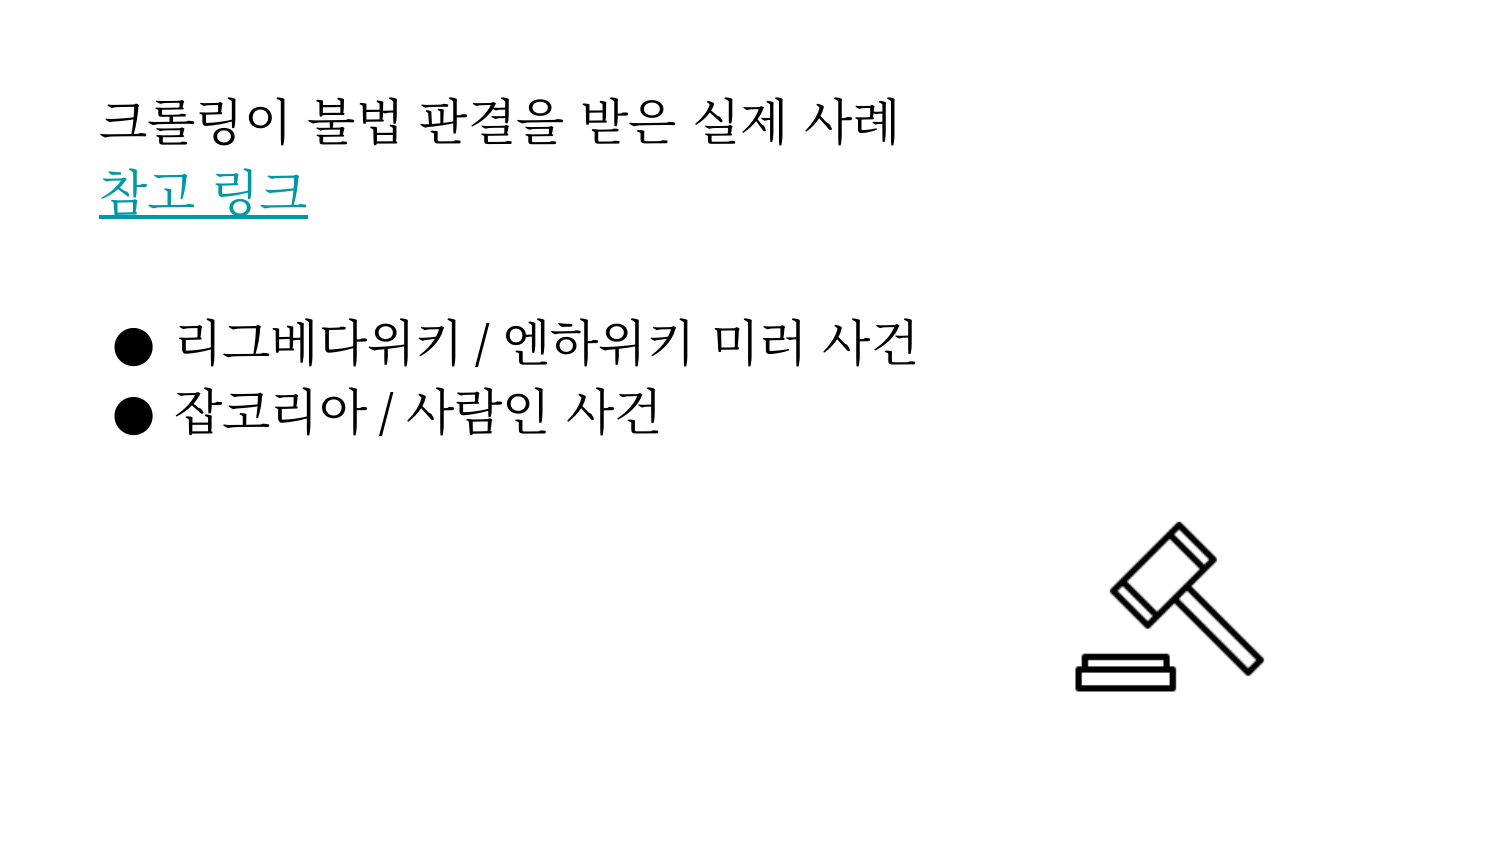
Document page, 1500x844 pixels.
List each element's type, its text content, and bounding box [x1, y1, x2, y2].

picture [1013, 450, 1327, 764]
title 크롤링이 불법 판결을 받은 실제 사례 참고 링크 리그베다위키/엔하위키 미러 사건 잡코리아/사람인 사건 [84, 66, 1404, 478]
